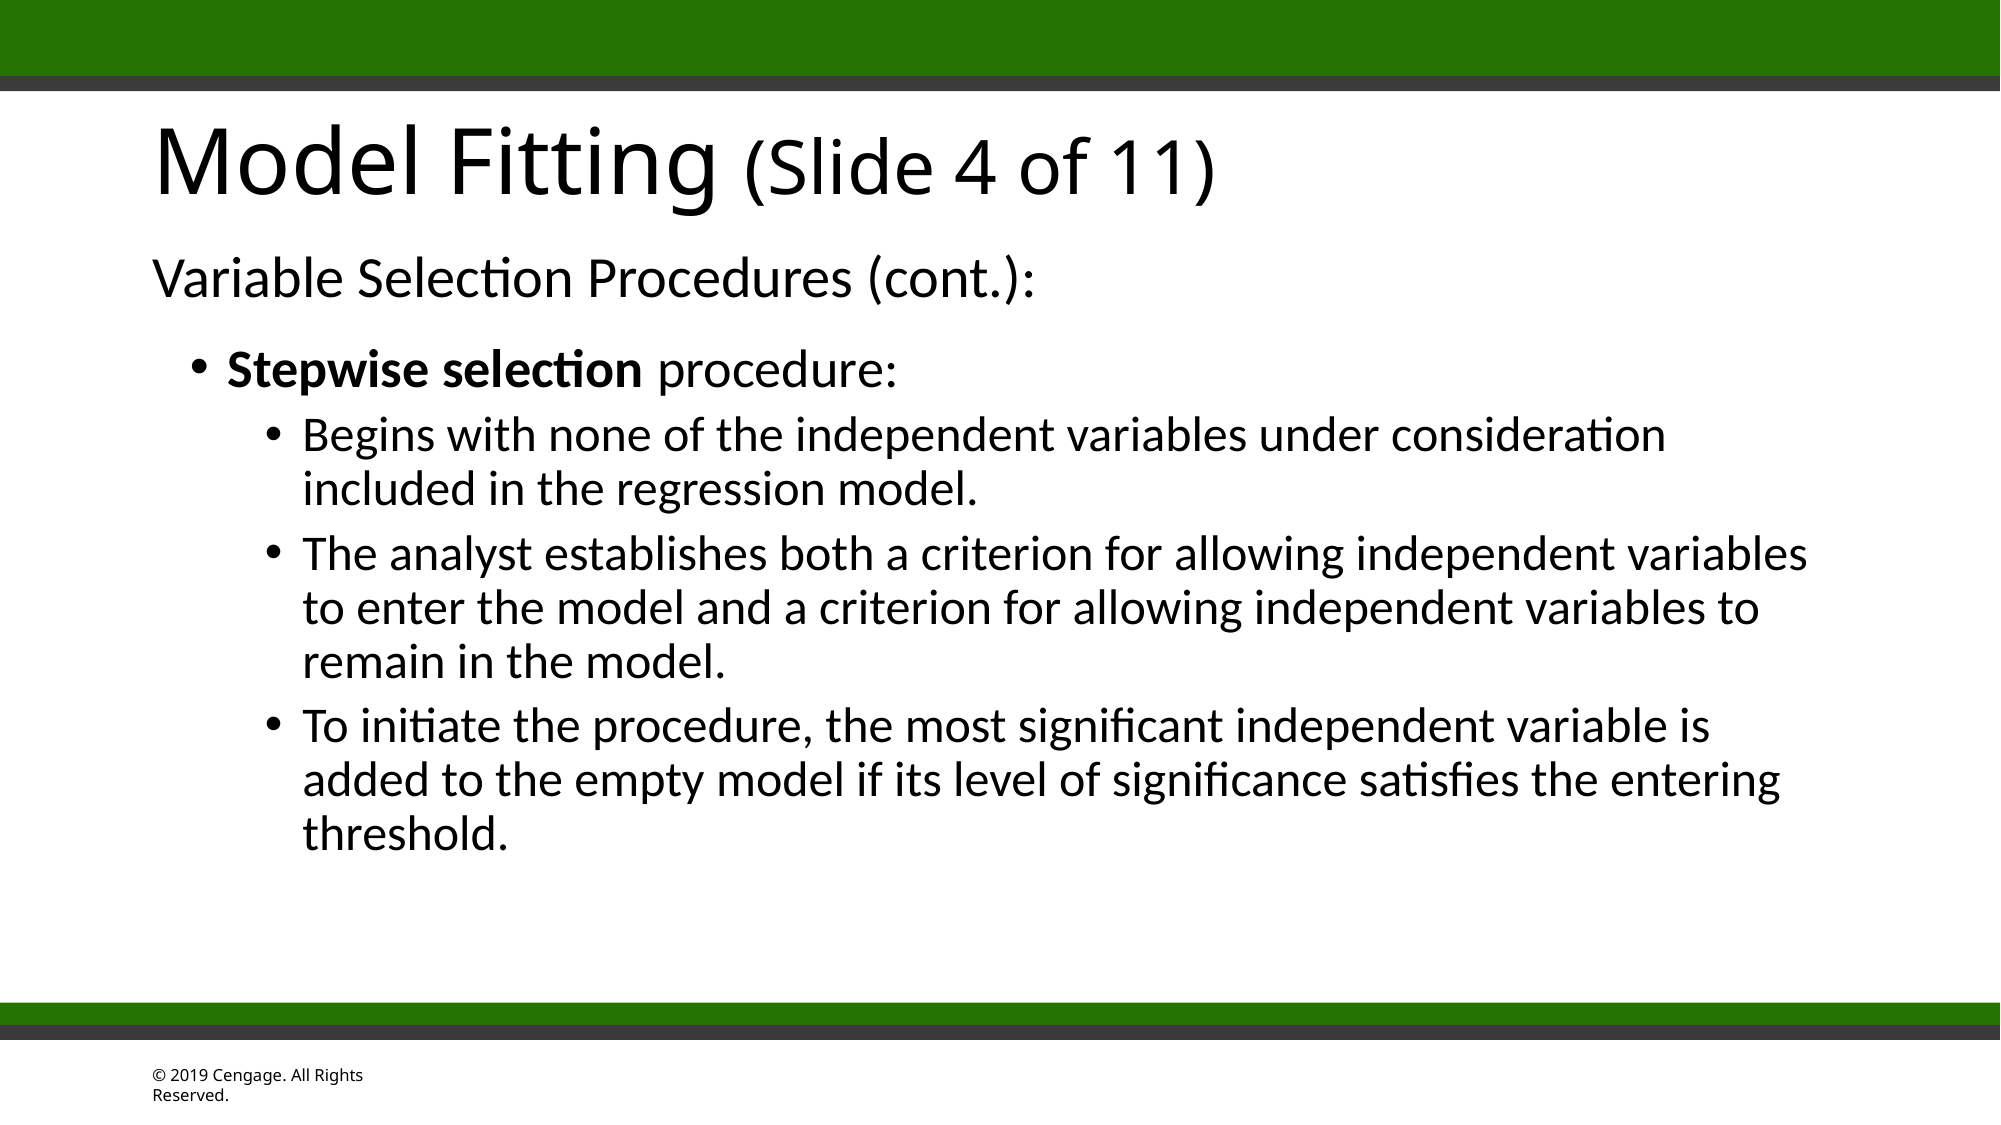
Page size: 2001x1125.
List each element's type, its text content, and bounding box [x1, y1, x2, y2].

title Model Fitting (Slide 4 of 11) [137, 104, 1863, 225]
list Variable Selection Procedures (cont.): Stepwise selection procedure: Begins with none of the independent variables under consideration included in the regression model. The analyst establishes both a criterion for allowing independent variables to enter the model and a criterion for allowing independent variables to remain in the model. To initiate the procedure, the most significant independent variable is added to the empty model if its level of significance satisfies the entering threshold. [137, 239, 1863, 830]
